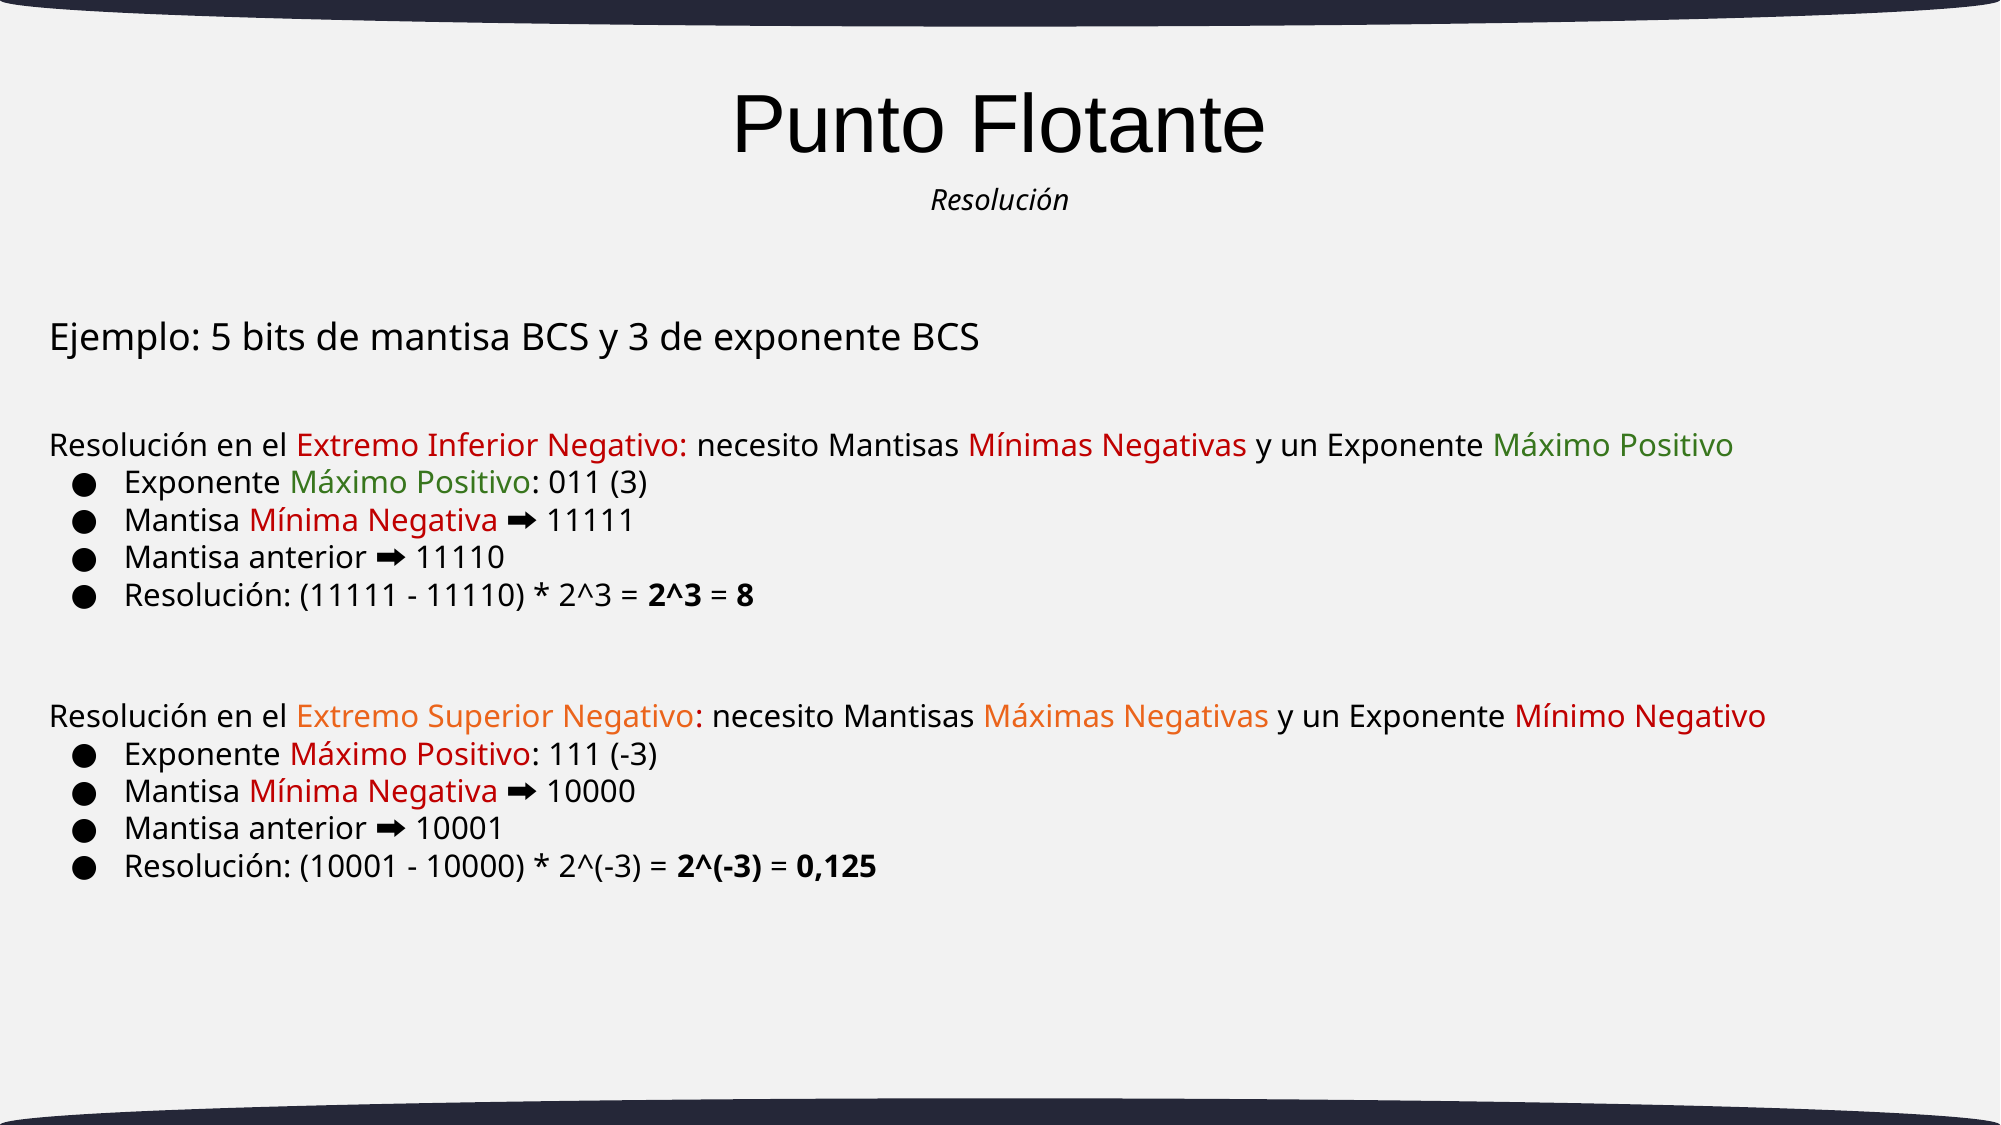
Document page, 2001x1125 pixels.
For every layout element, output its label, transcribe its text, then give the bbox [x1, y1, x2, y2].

text_box Resolución en el Extremo Superior Negativo: necesito Mantisas Máximas Negativas y un Exponente Mínimo Negativo Exponente Máximo Positivo: 111 (-3) Mantisa Mínima Negativa 🠲 10000 Mantisa anterior 🠲 10001 Resolución: (10001 - 10000) * 2^(-3) = 2^(-3) = 0,125 [33, 681, 1952, 899]
text_box Resolución [596, 197, 1404, 225]
text_box Ejemplo: 5 bits de mantisa BCS y 3 de exponente BCS [33, 252, 1571, 336]
text_box Resolución en el Extremo Inferior Negativo: necesito Mantisas Mínimas Negativas y un Exponente Máximo Positivo Exponente Máximo Positivo: 011 (3) Mantisa Mínima Negativa 🠲 11111 Mantisa anterior 🠲 11110 Resolución: (11111 - 11110) * 2^3 = 2^3 = 8 [33, 409, 1952, 628]
title Punto Flotante [513, 55, 1487, 197]
